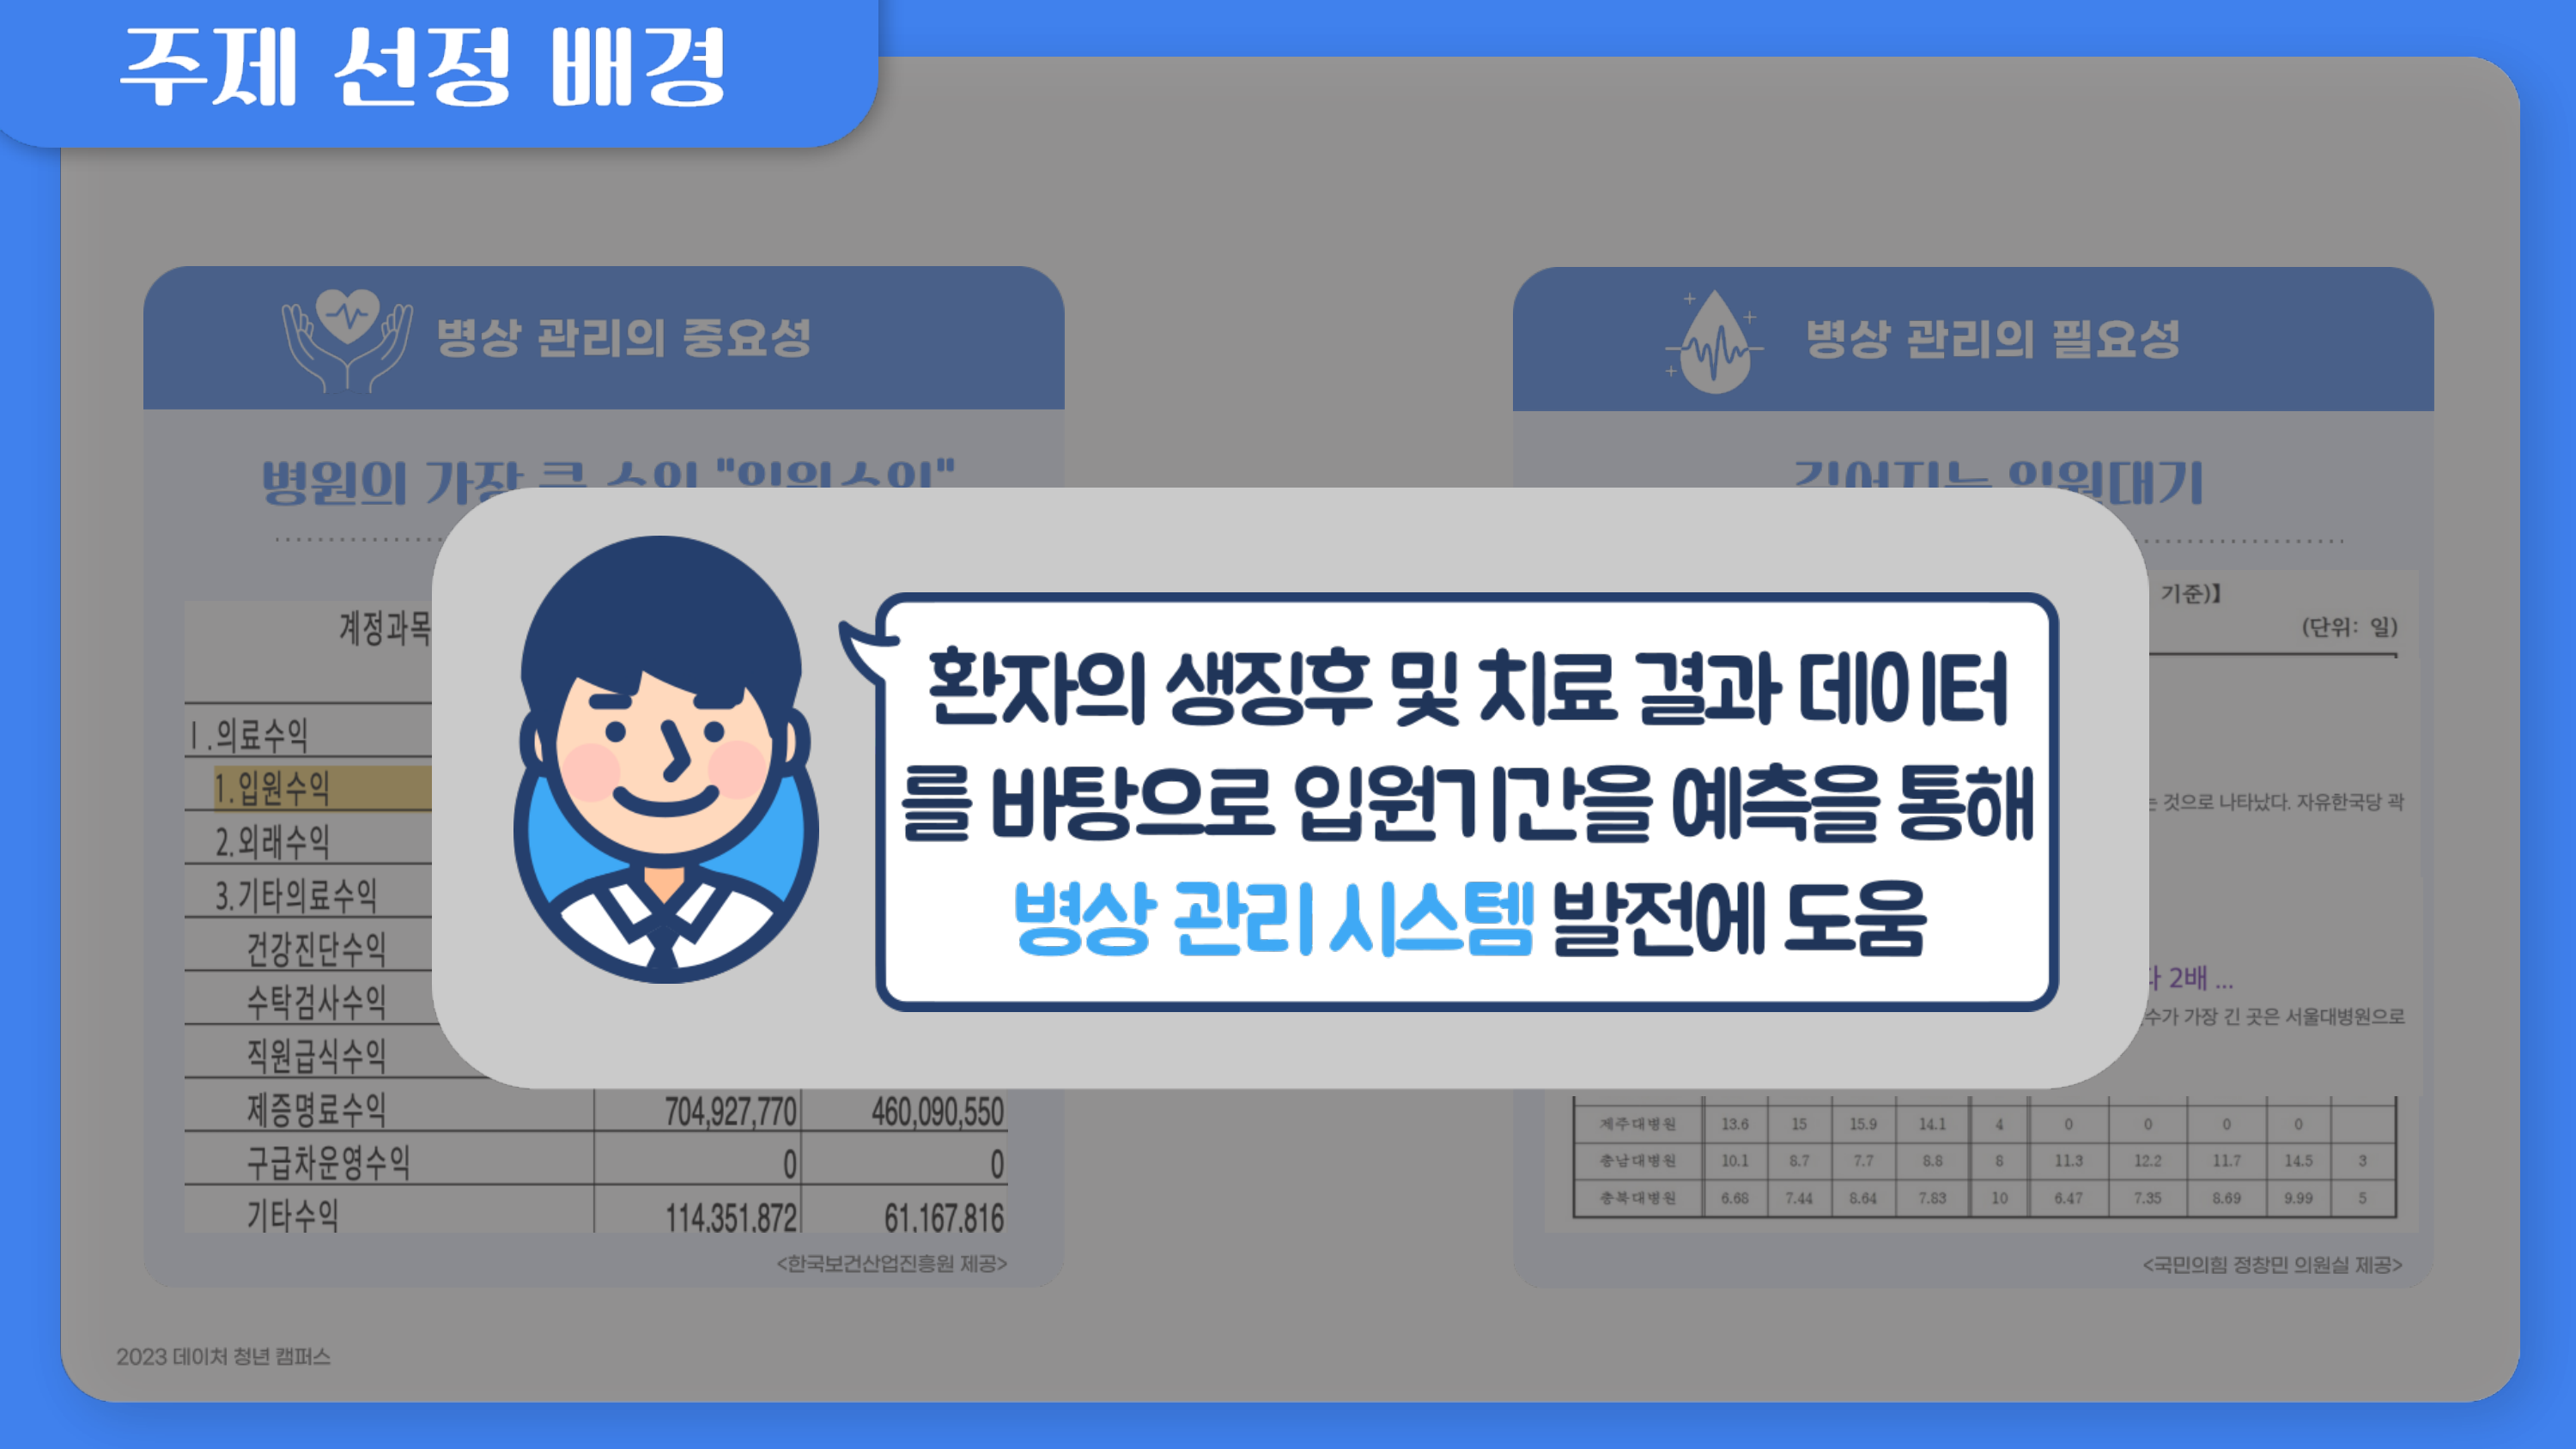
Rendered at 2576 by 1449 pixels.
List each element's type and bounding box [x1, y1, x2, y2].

text_box [431, 487, 2149, 1091]
text_box [60, 56, 2520, 1403]
picture [0, 0, 2576, 1449]
text_box [307, 233, 544, 482]
